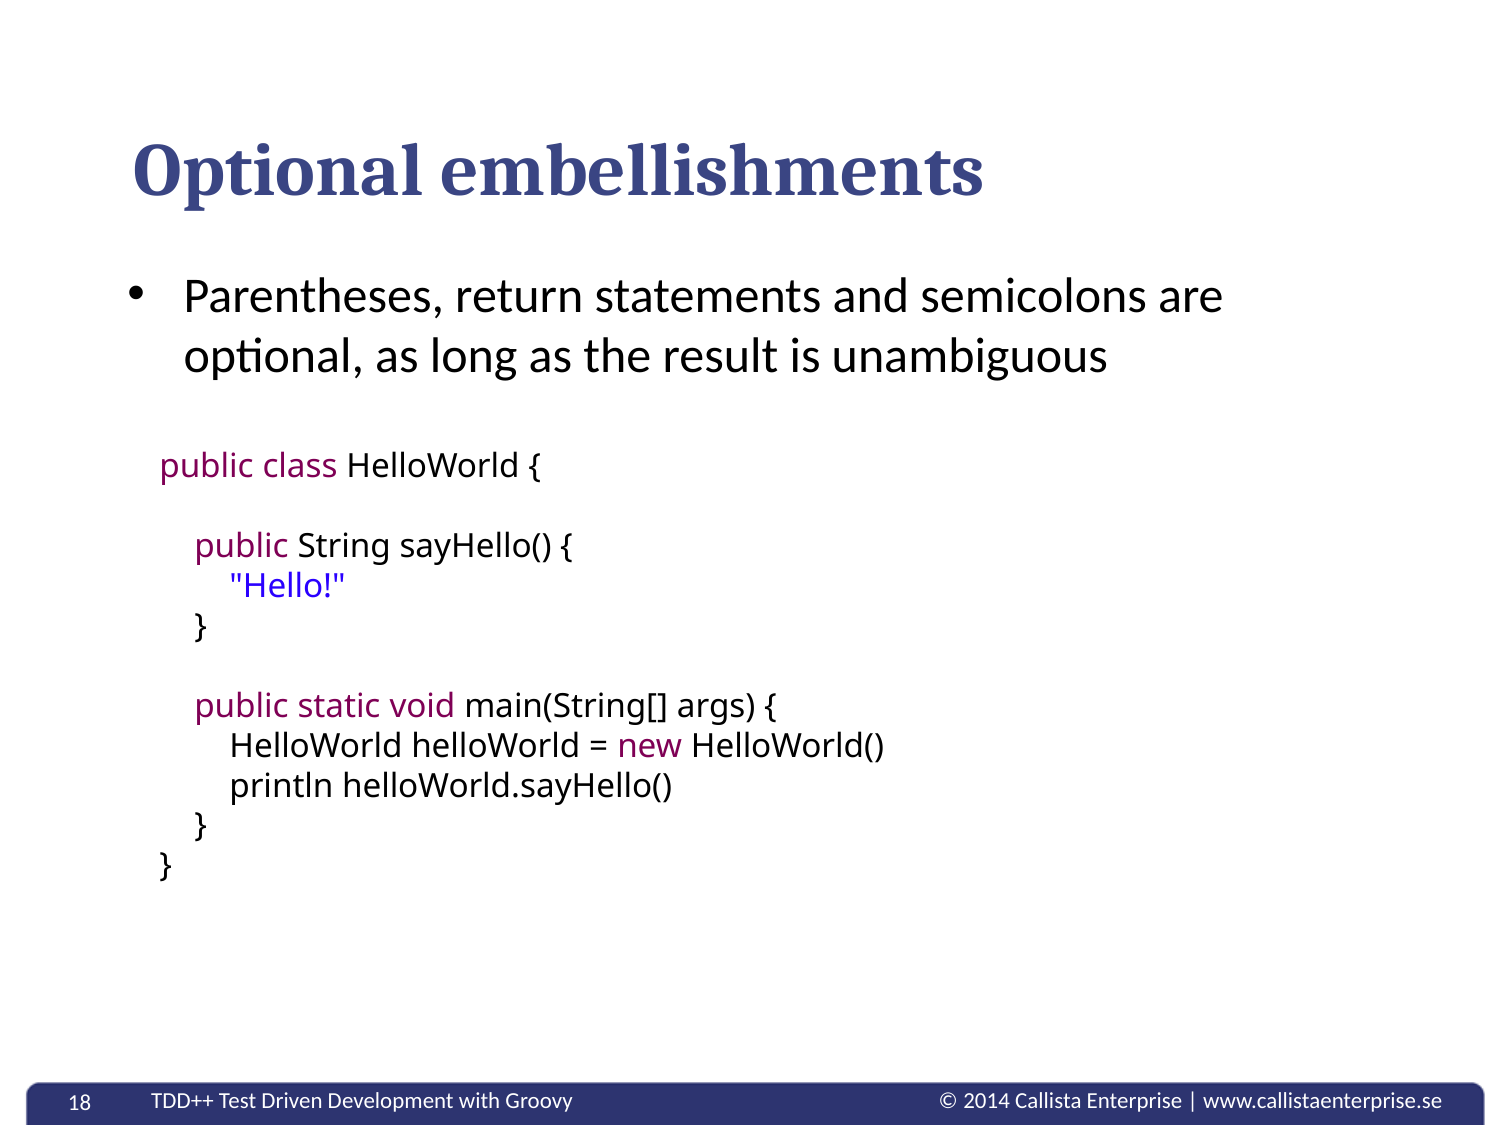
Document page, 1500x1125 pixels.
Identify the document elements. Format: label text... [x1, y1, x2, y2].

title Optional embellishments [112, 93, 1388, 219]
text_box public class HelloWorld { public String sayHello() { "Hello!" } public static void main(String[] args) { HelloWorld helloWorld = new HelloWorld() println helloWorld.sayHello() } } [159, 444, 1282, 932]
picture [0, 0, 1500, 1125]
list Parentheses, return statements and semicolons are optional, as long as the result is unambiguous [112, 255, 1380, 1024]
